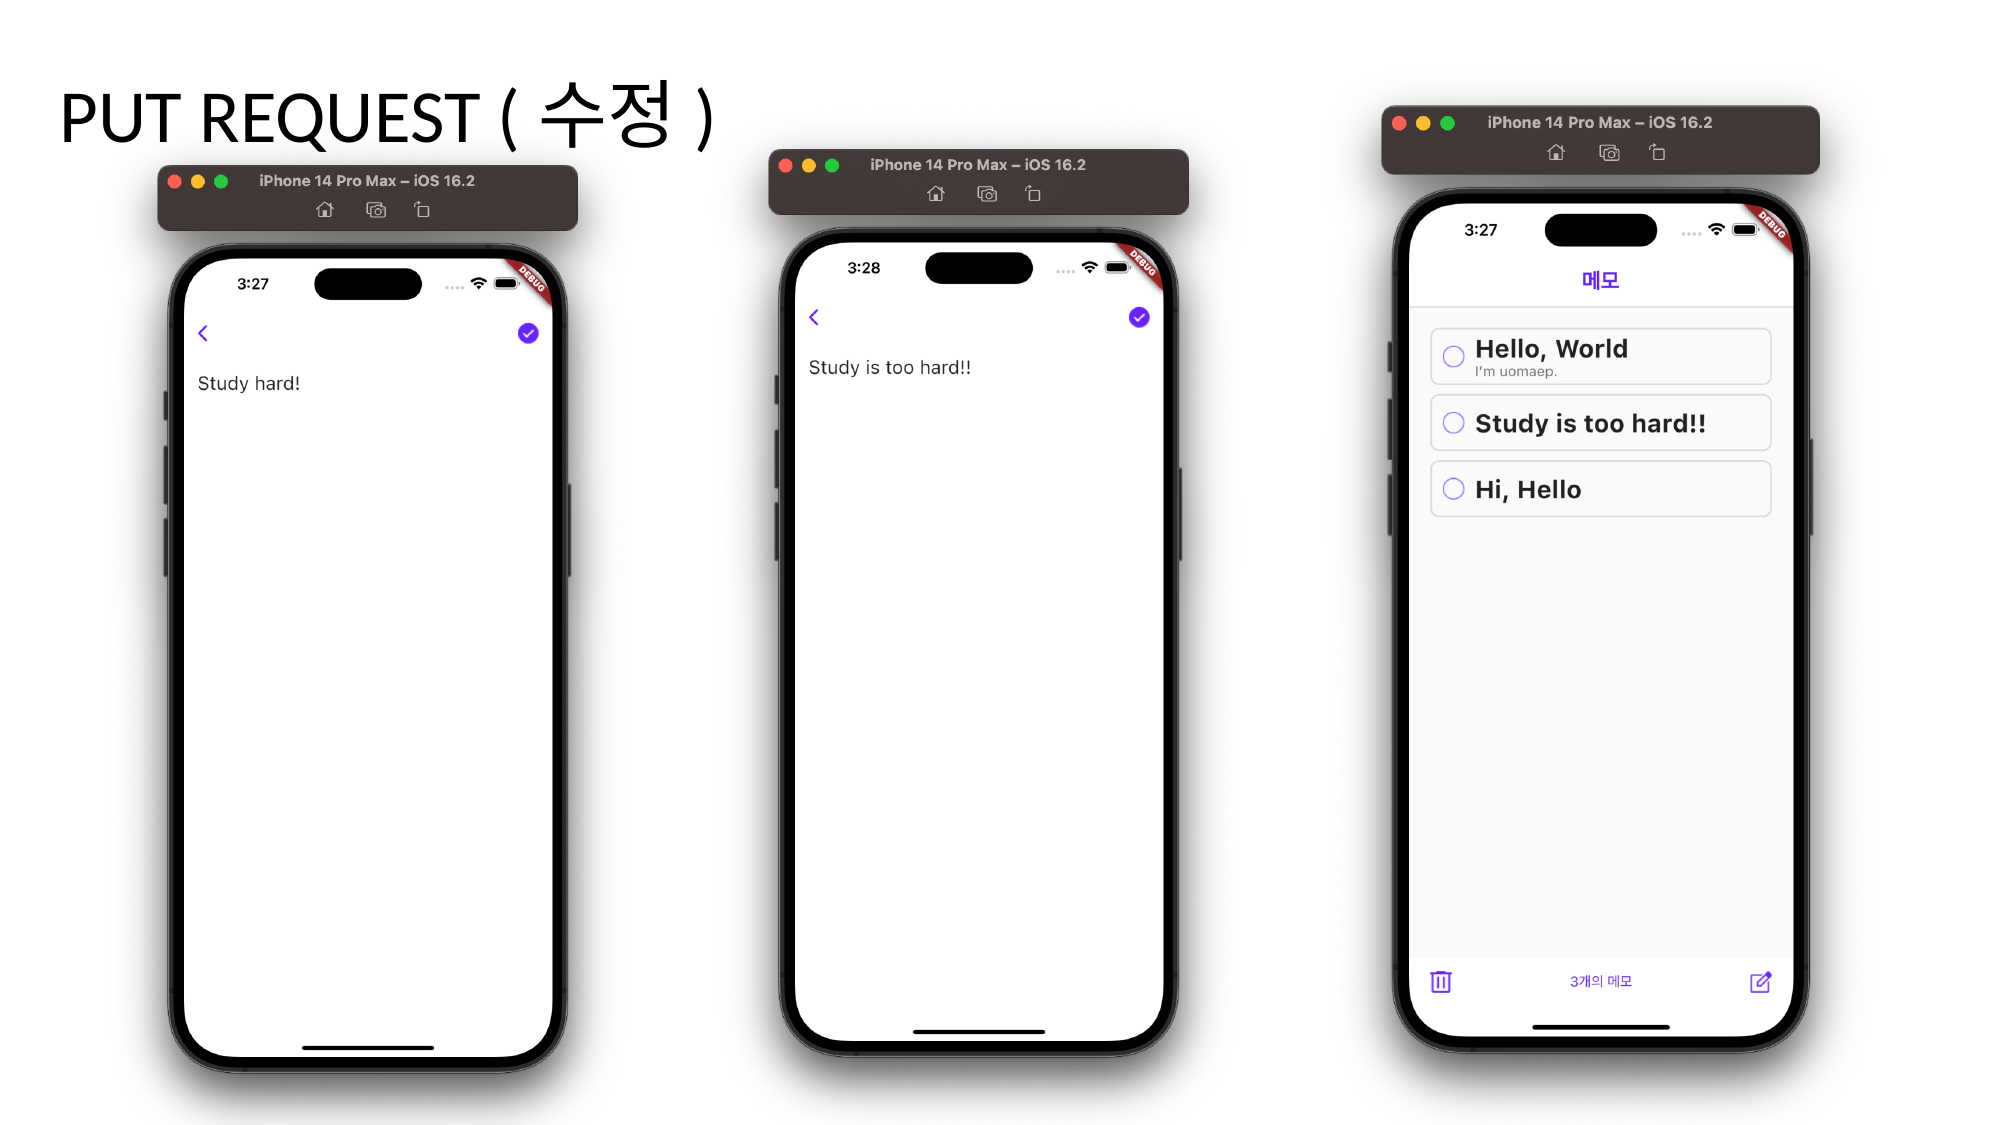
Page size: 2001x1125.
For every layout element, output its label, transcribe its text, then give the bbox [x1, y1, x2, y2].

text_box PUT REQUEST (수정) [44, 60, 733, 165]
picture [704, 105, 1253, 1125]
picture [93, 121, 642, 1125]
picture [1314, 60, 1887, 1125]
